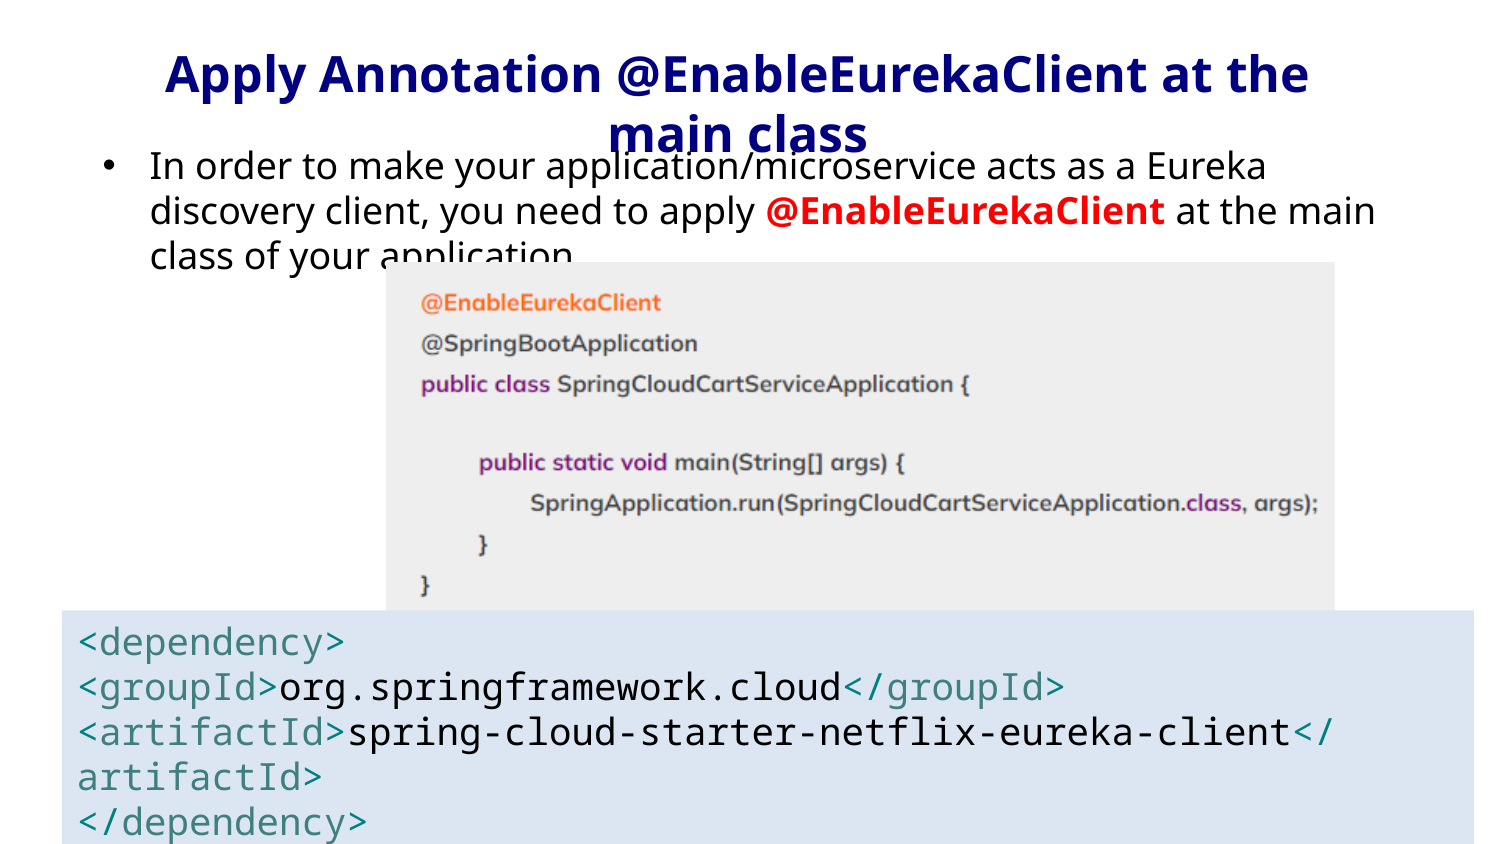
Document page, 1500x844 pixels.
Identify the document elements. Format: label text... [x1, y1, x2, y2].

text_box In order to make your application/microservice acts as a Eureka discovery client, you need to apply @EnableEurekaClient at the main class of your application. [87, 134, 1449, 285]
text_box Apply Annotation @EnableEurekaClient at the main class [86, 35, 1390, 170]
text_box <dependency> <groupId>org.springframework.cloud</groupId> <artifactId>spring-cloud-starter-netflix-eureka-client</artifactId> </dependency> [61, 610, 1474, 844]
picture [385, 262, 1335, 617]
